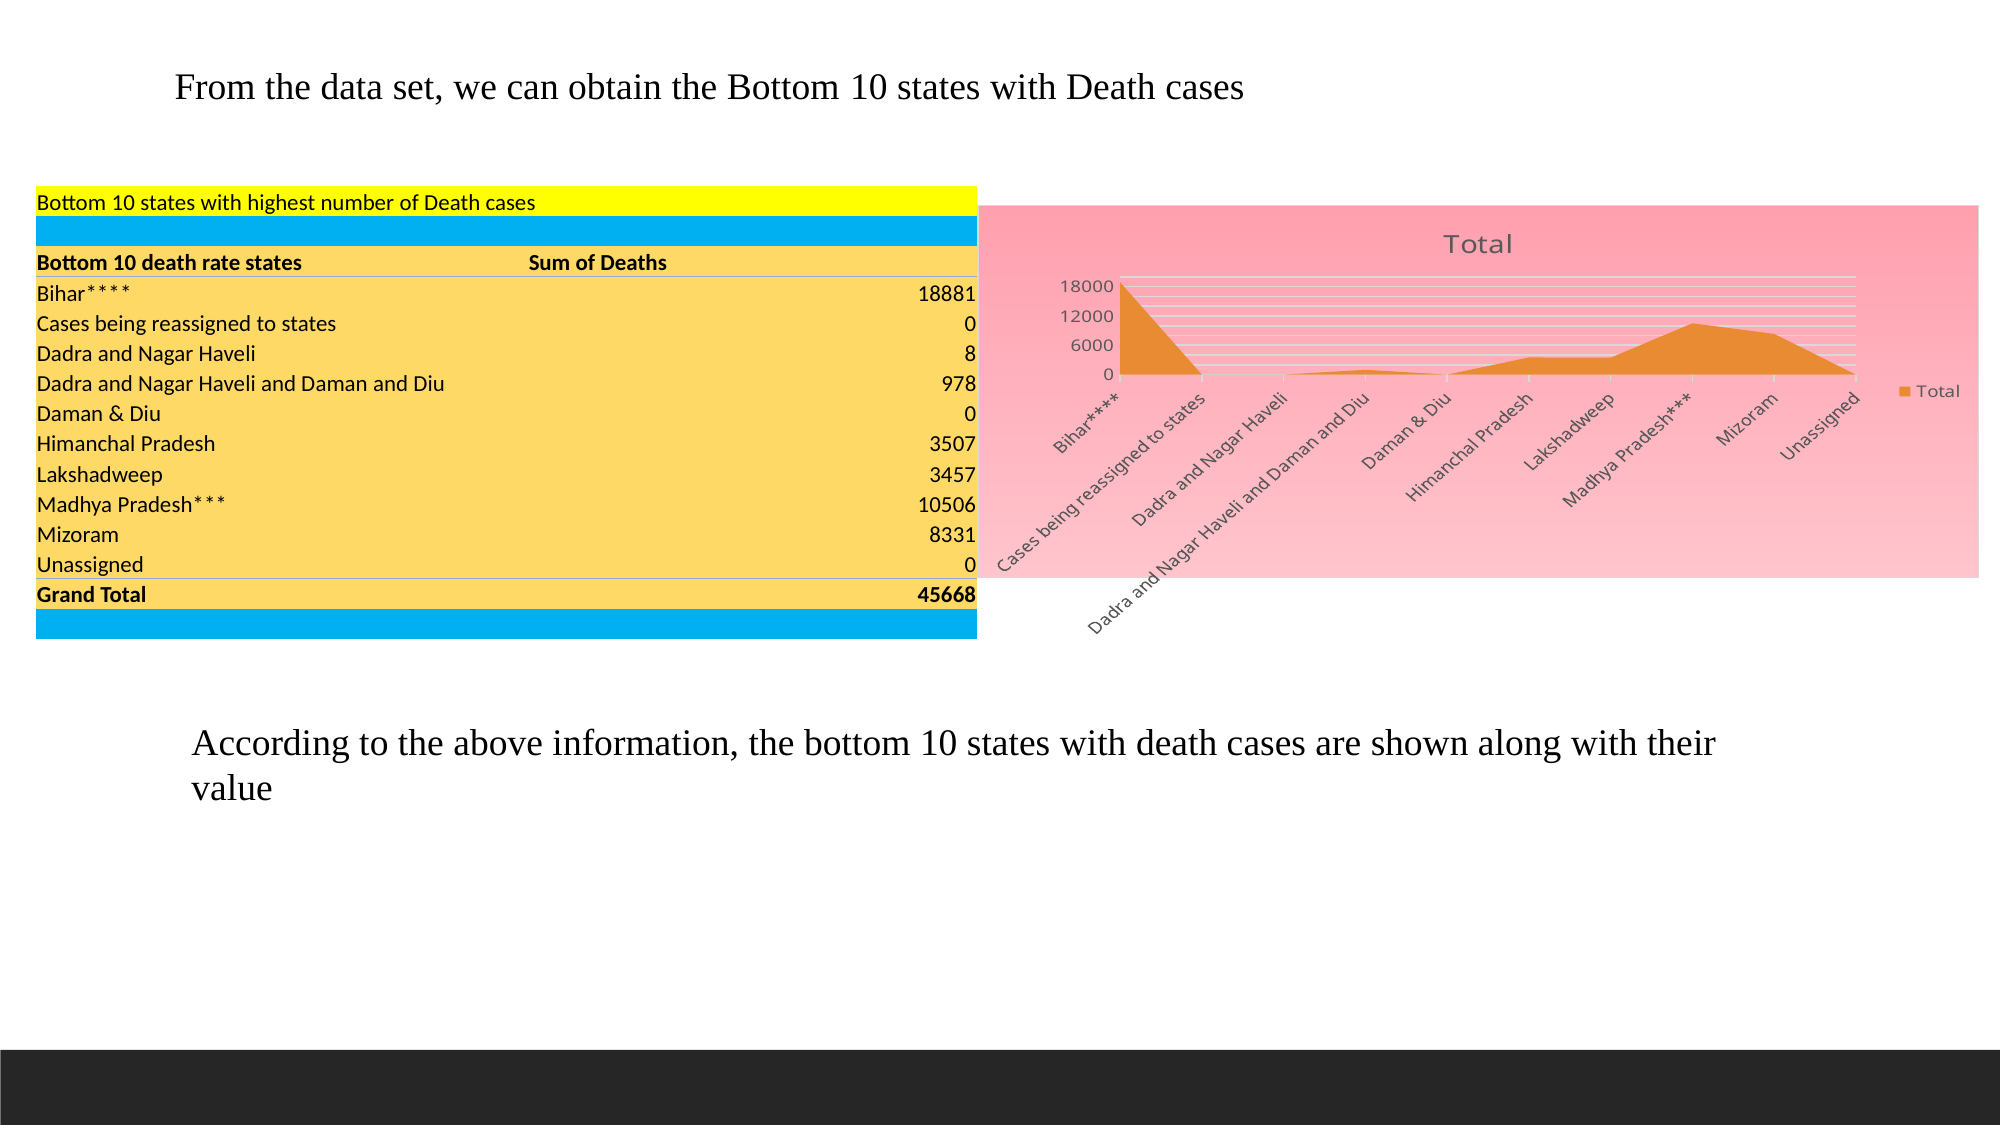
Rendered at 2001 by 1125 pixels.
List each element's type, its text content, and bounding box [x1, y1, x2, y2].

table_cell 3507 [528, 427, 974, 458]
text_box According to the above information, the bottom 10 states with death cases are shown along with their value [176, 710, 1780, 815]
table_cell Unassigned [36, 548, 528, 578]
table_cell 45668 [528, 579, 974, 609]
table_cell [528, 609, 974, 639]
table_cell Daman & Diu [36, 397, 528, 427]
table_cell [36, 216, 528, 246]
table_cell [528, 216, 974, 246]
table_cell Dadra and Nagar Haveli and Daman and Diu [36, 367, 528, 397]
table_cell Bottom 10 death rate states [36, 246, 528, 276]
chart [976, 204, 1981, 640]
table_cell 10506 [528, 488, 974, 518]
table_cell Himanchal Pradesh [36, 427, 528, 458]
table_cell [36, 609, 528, 639]
table_header Bottom 10 states with highest number of Death cases [36, 186, 977, 216]
table_cell Cases being reassigned to states [36, 307, 528, 337]
text_box From the data set, we can obtain the Bottom 10 states with Death cases [159, 54, 1645, 115]
table_cell Sum of Deaths [528, 246, 974, 276]
table_cell Lakshadweep [36, 458, 528, 488]
table_cell Grand Total [36, 579, 528, 609]
table_cell 0 [528, 397, 974, 427]
table_cell 8 [528, 337, 974, 367]
table_cell Dadra and Nagar Haveli [36, 337, 528, 367]
table_cell Mizoram [36, 518, 528, 548]
table_cell 18881 [528, 277, 974, 307]
table_cell Madhya Pradesh*** [36, 488, 528, 518]
table_cell 0 [528, 548, 974, 578]
table_cell 978 [528, 367, 974, 397]
table_cell 3457 [528, 458, 974, 488]
table_cell 0 [528, 307, 974, 337]
table_cell Bihar**** [36, 277, 528, 307]
